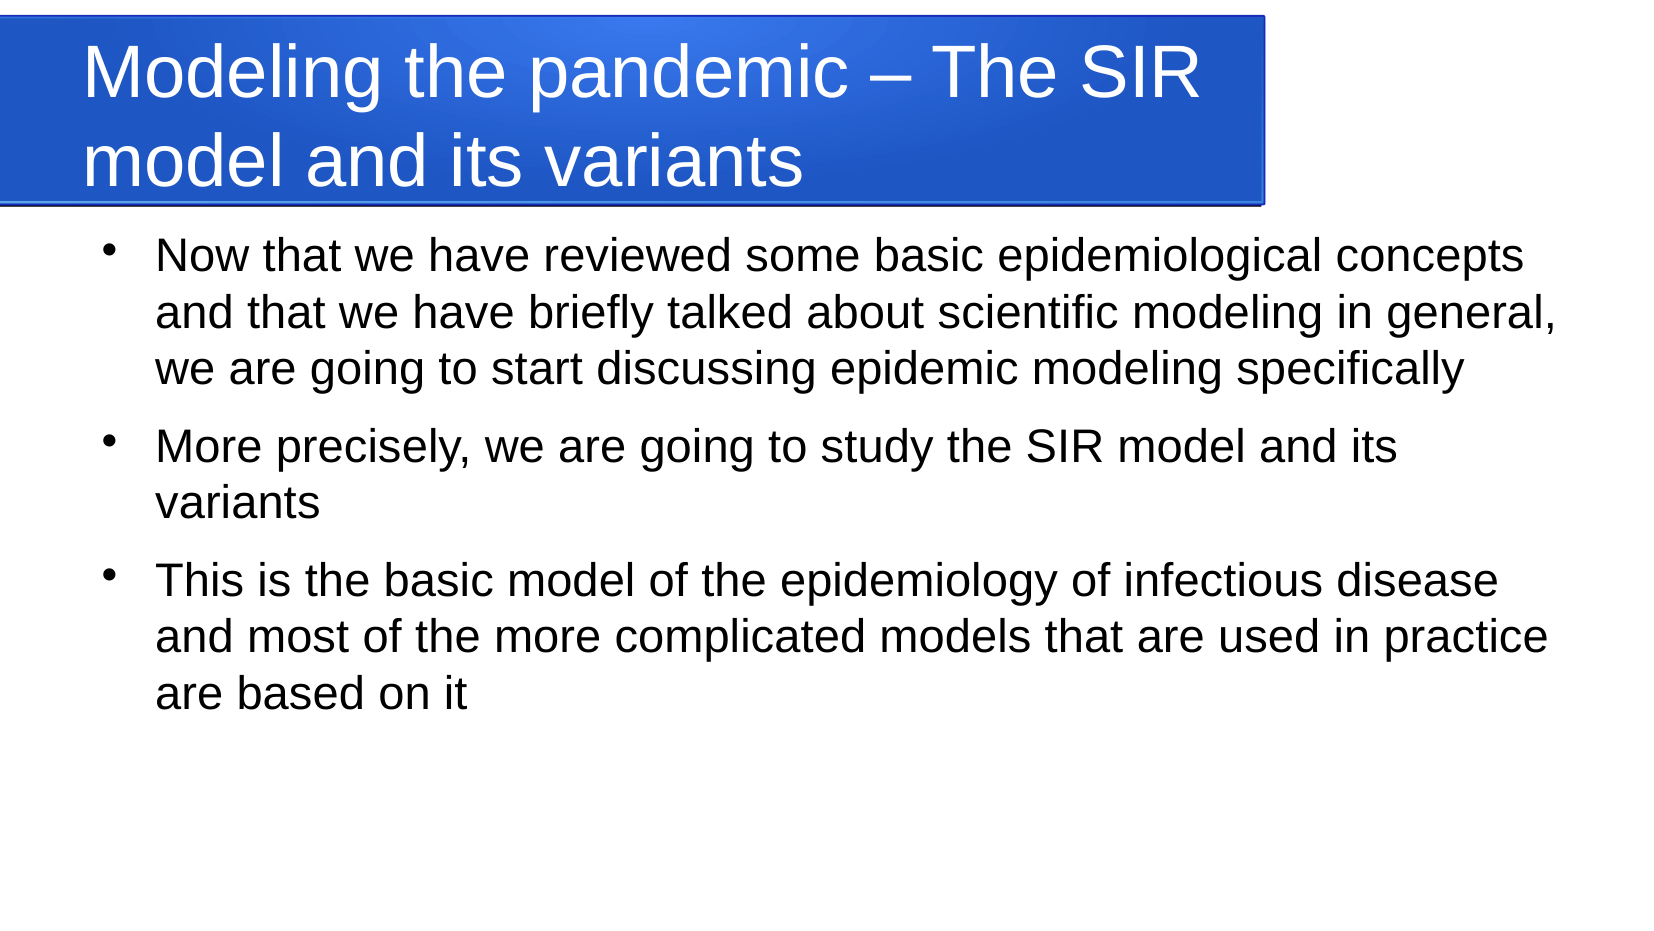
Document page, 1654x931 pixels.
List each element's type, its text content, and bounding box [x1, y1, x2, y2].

text_box Modeling the pandemic – The SIR model and its variants [82, 23, 1234, 202]
picture [0, 13, 1269, 211]
text_box Now that we have reviewed some basic epidemiological concepts and that we have briefly talked about scientific modeling in general, we are going to start discussing epidemic modeling specifically More precisely, we are going to study the SIR model and its variants This is the basic model of the epidemiology of infectious disease and most of the more complicated models that are used in practice are based on it [82, 224, 1571, 763]
